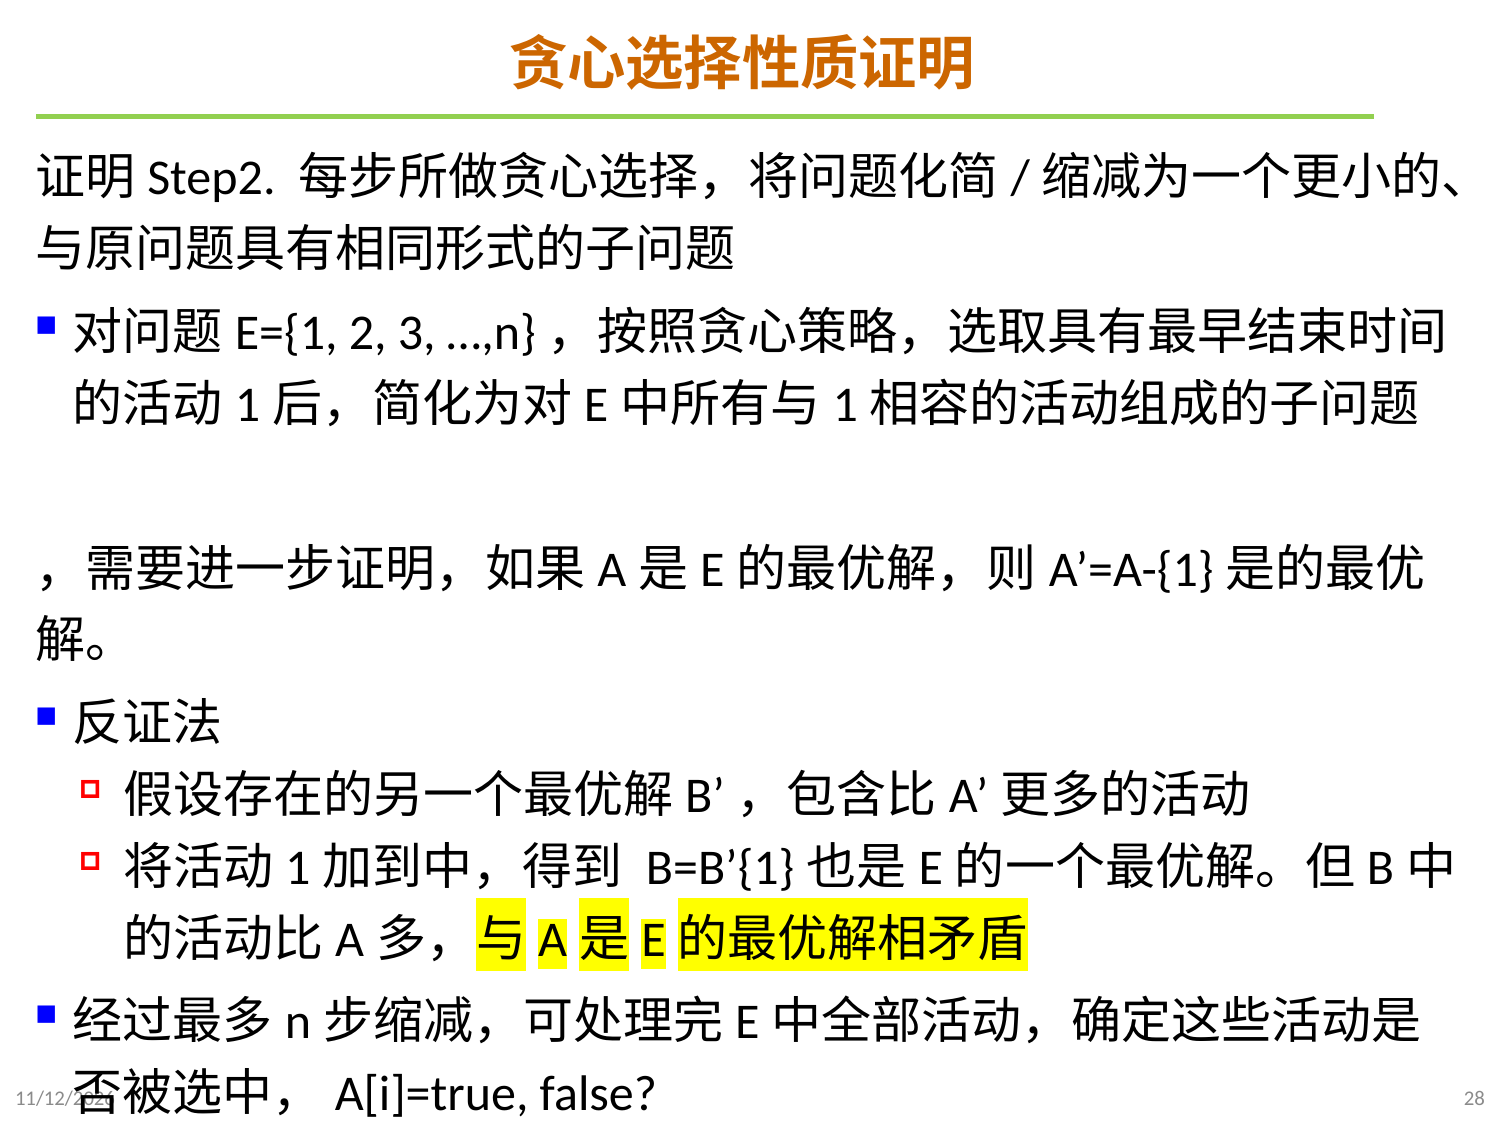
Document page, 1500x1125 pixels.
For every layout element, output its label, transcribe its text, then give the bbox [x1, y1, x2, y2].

title 贪心选择性质证明 [95, 14, 1390, 117]
slide_number 28 [1162, 1071, 1500, 1123]
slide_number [0, 1071, 338, 1123]
